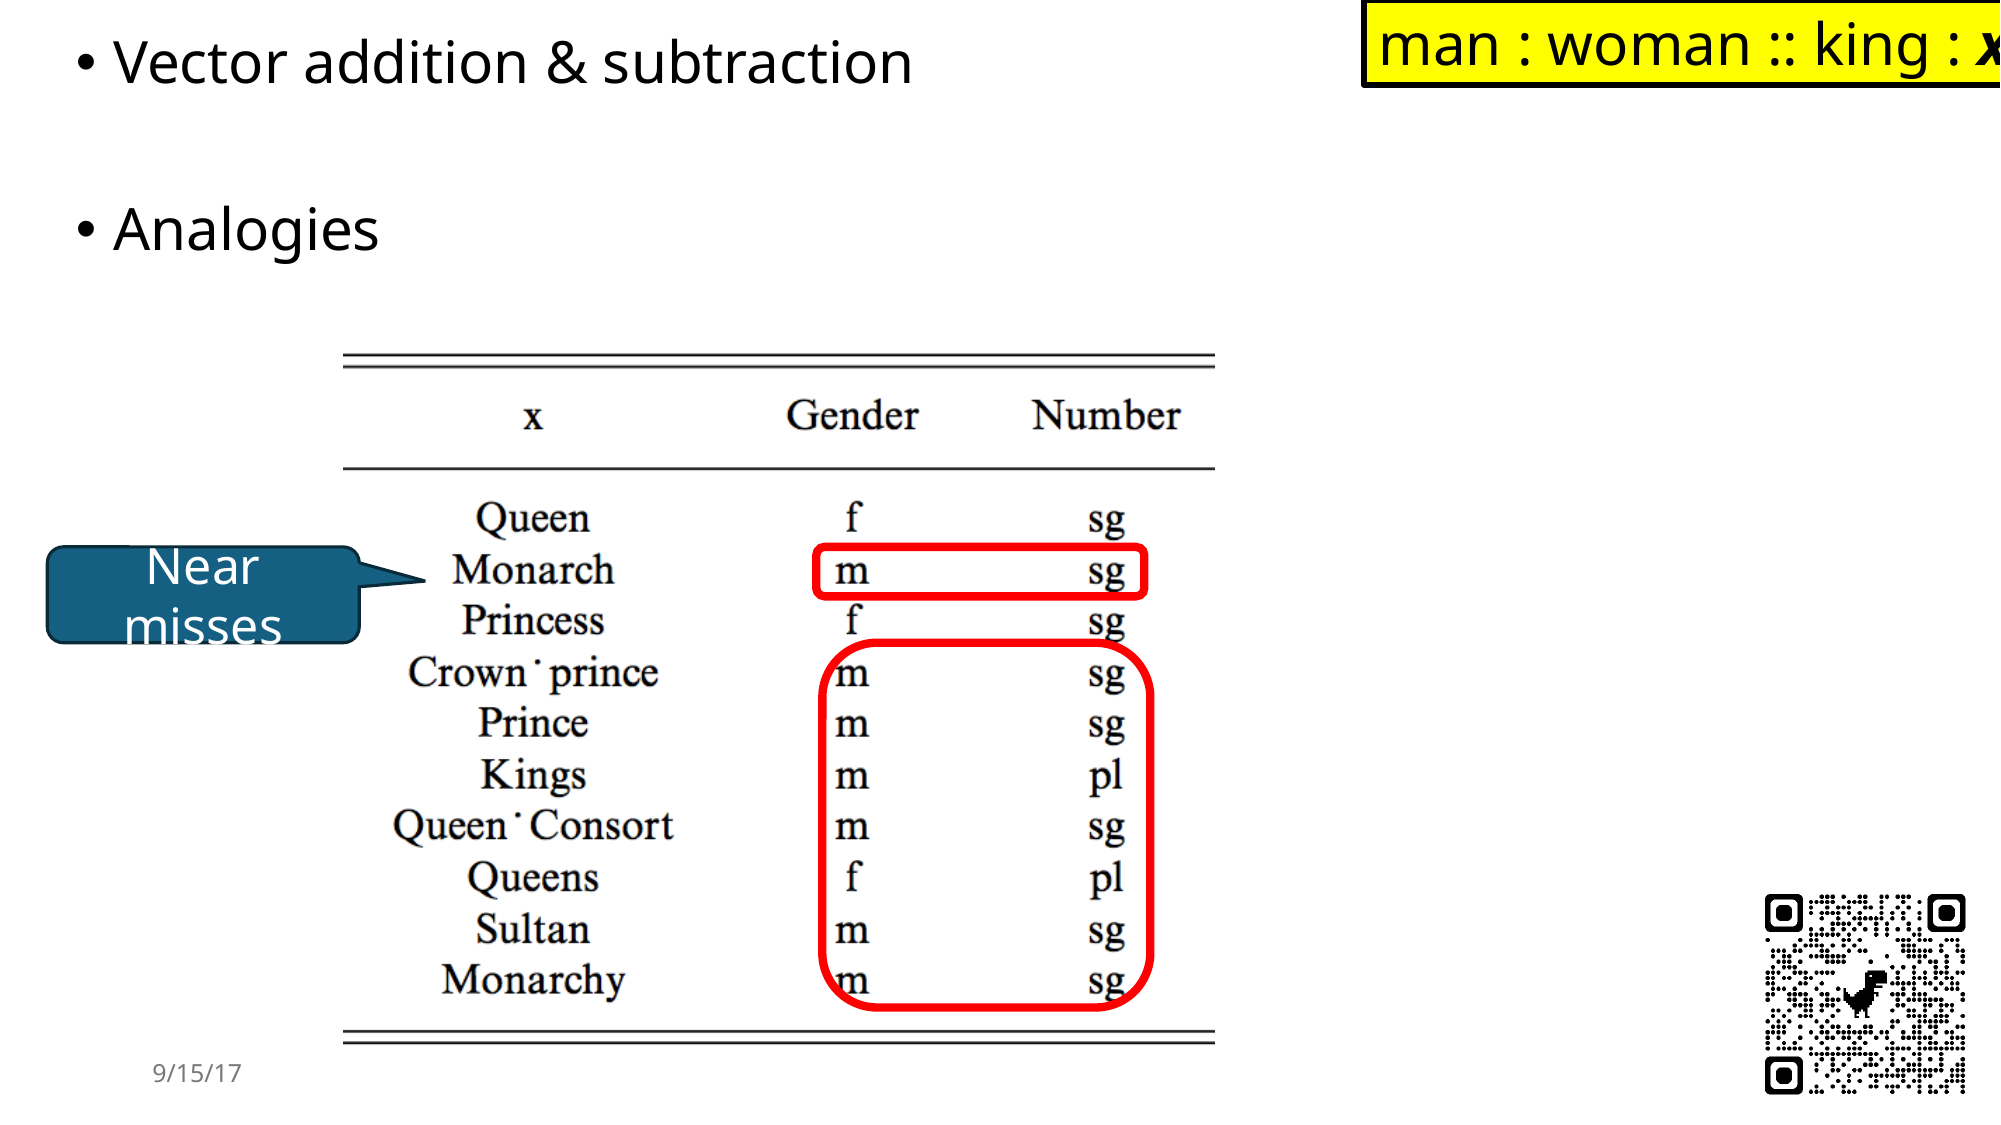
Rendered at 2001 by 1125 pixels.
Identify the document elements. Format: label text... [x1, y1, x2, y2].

picture [342, 333, 1216, 1079]
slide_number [137, 1042, 588, 1103]
text_box Near misses [45, 545, 342, 645]
text_box man : woman :: king : x [1364, 0, 2000, 85]
picture [1743, 872, 1987, 1116]
